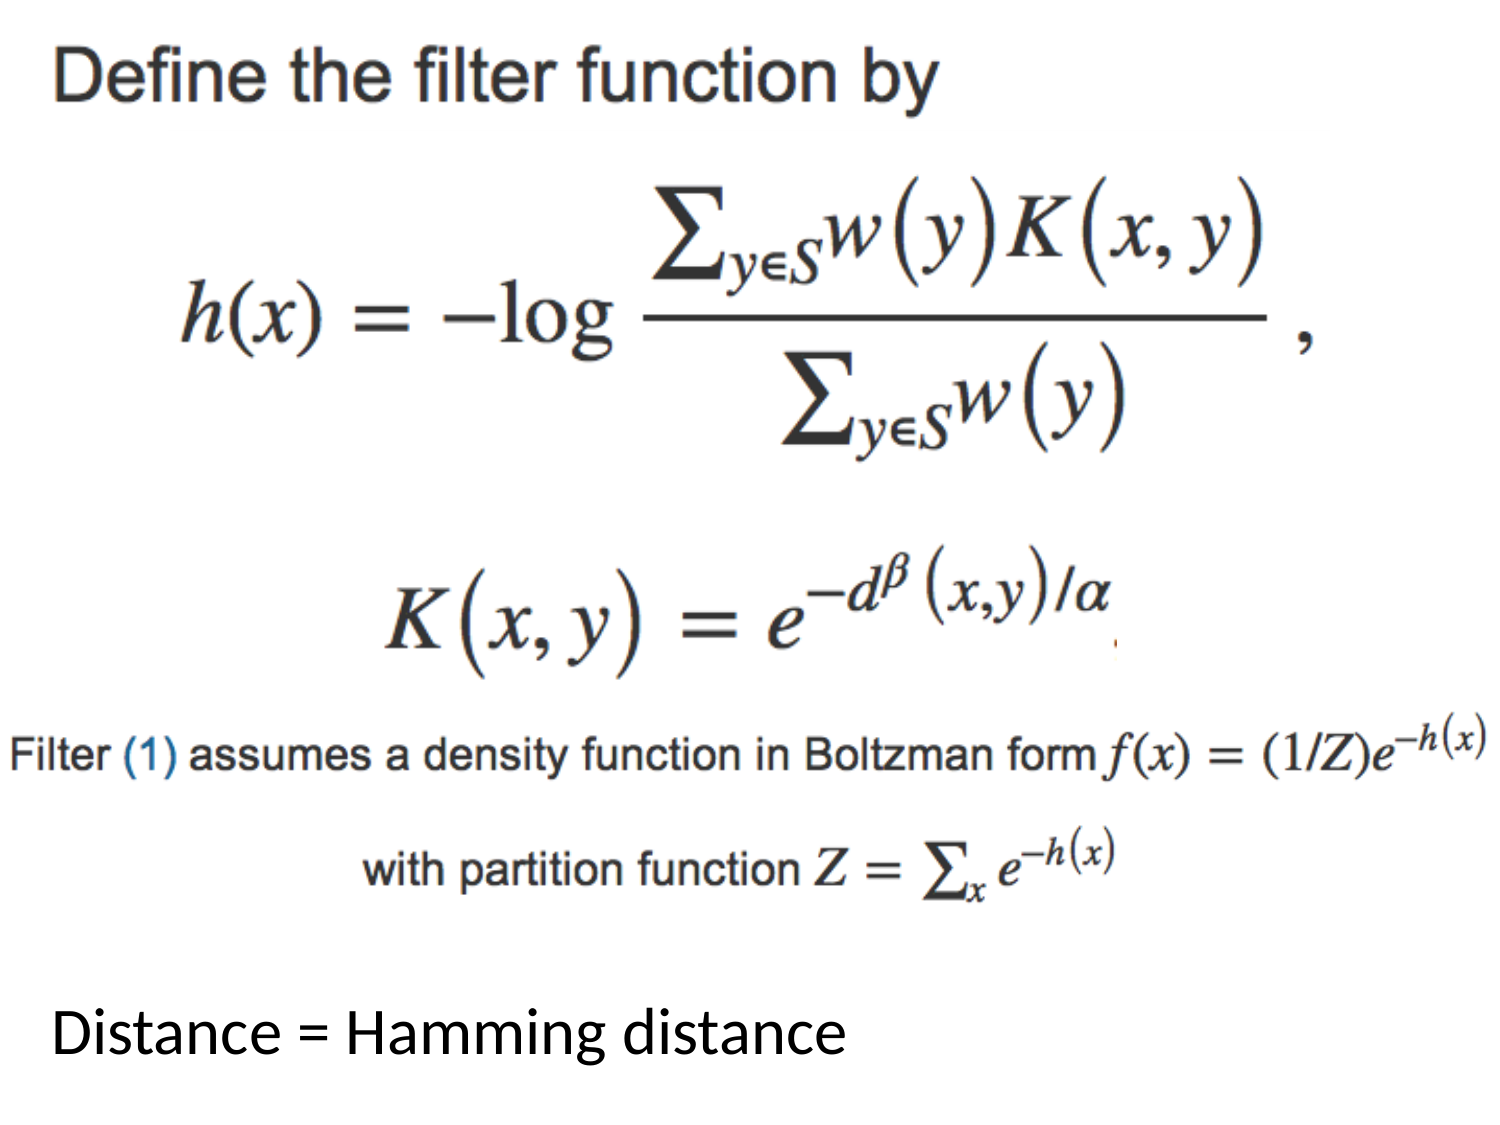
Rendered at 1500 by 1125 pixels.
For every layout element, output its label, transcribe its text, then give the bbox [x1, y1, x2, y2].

text_box Distance = Hamming distance [36, 980, 863, 1076]
picture [37, 39, 1330, 491]
picture [0, 536, 1500, 785]
picture [354, 815, 1127, 908]
